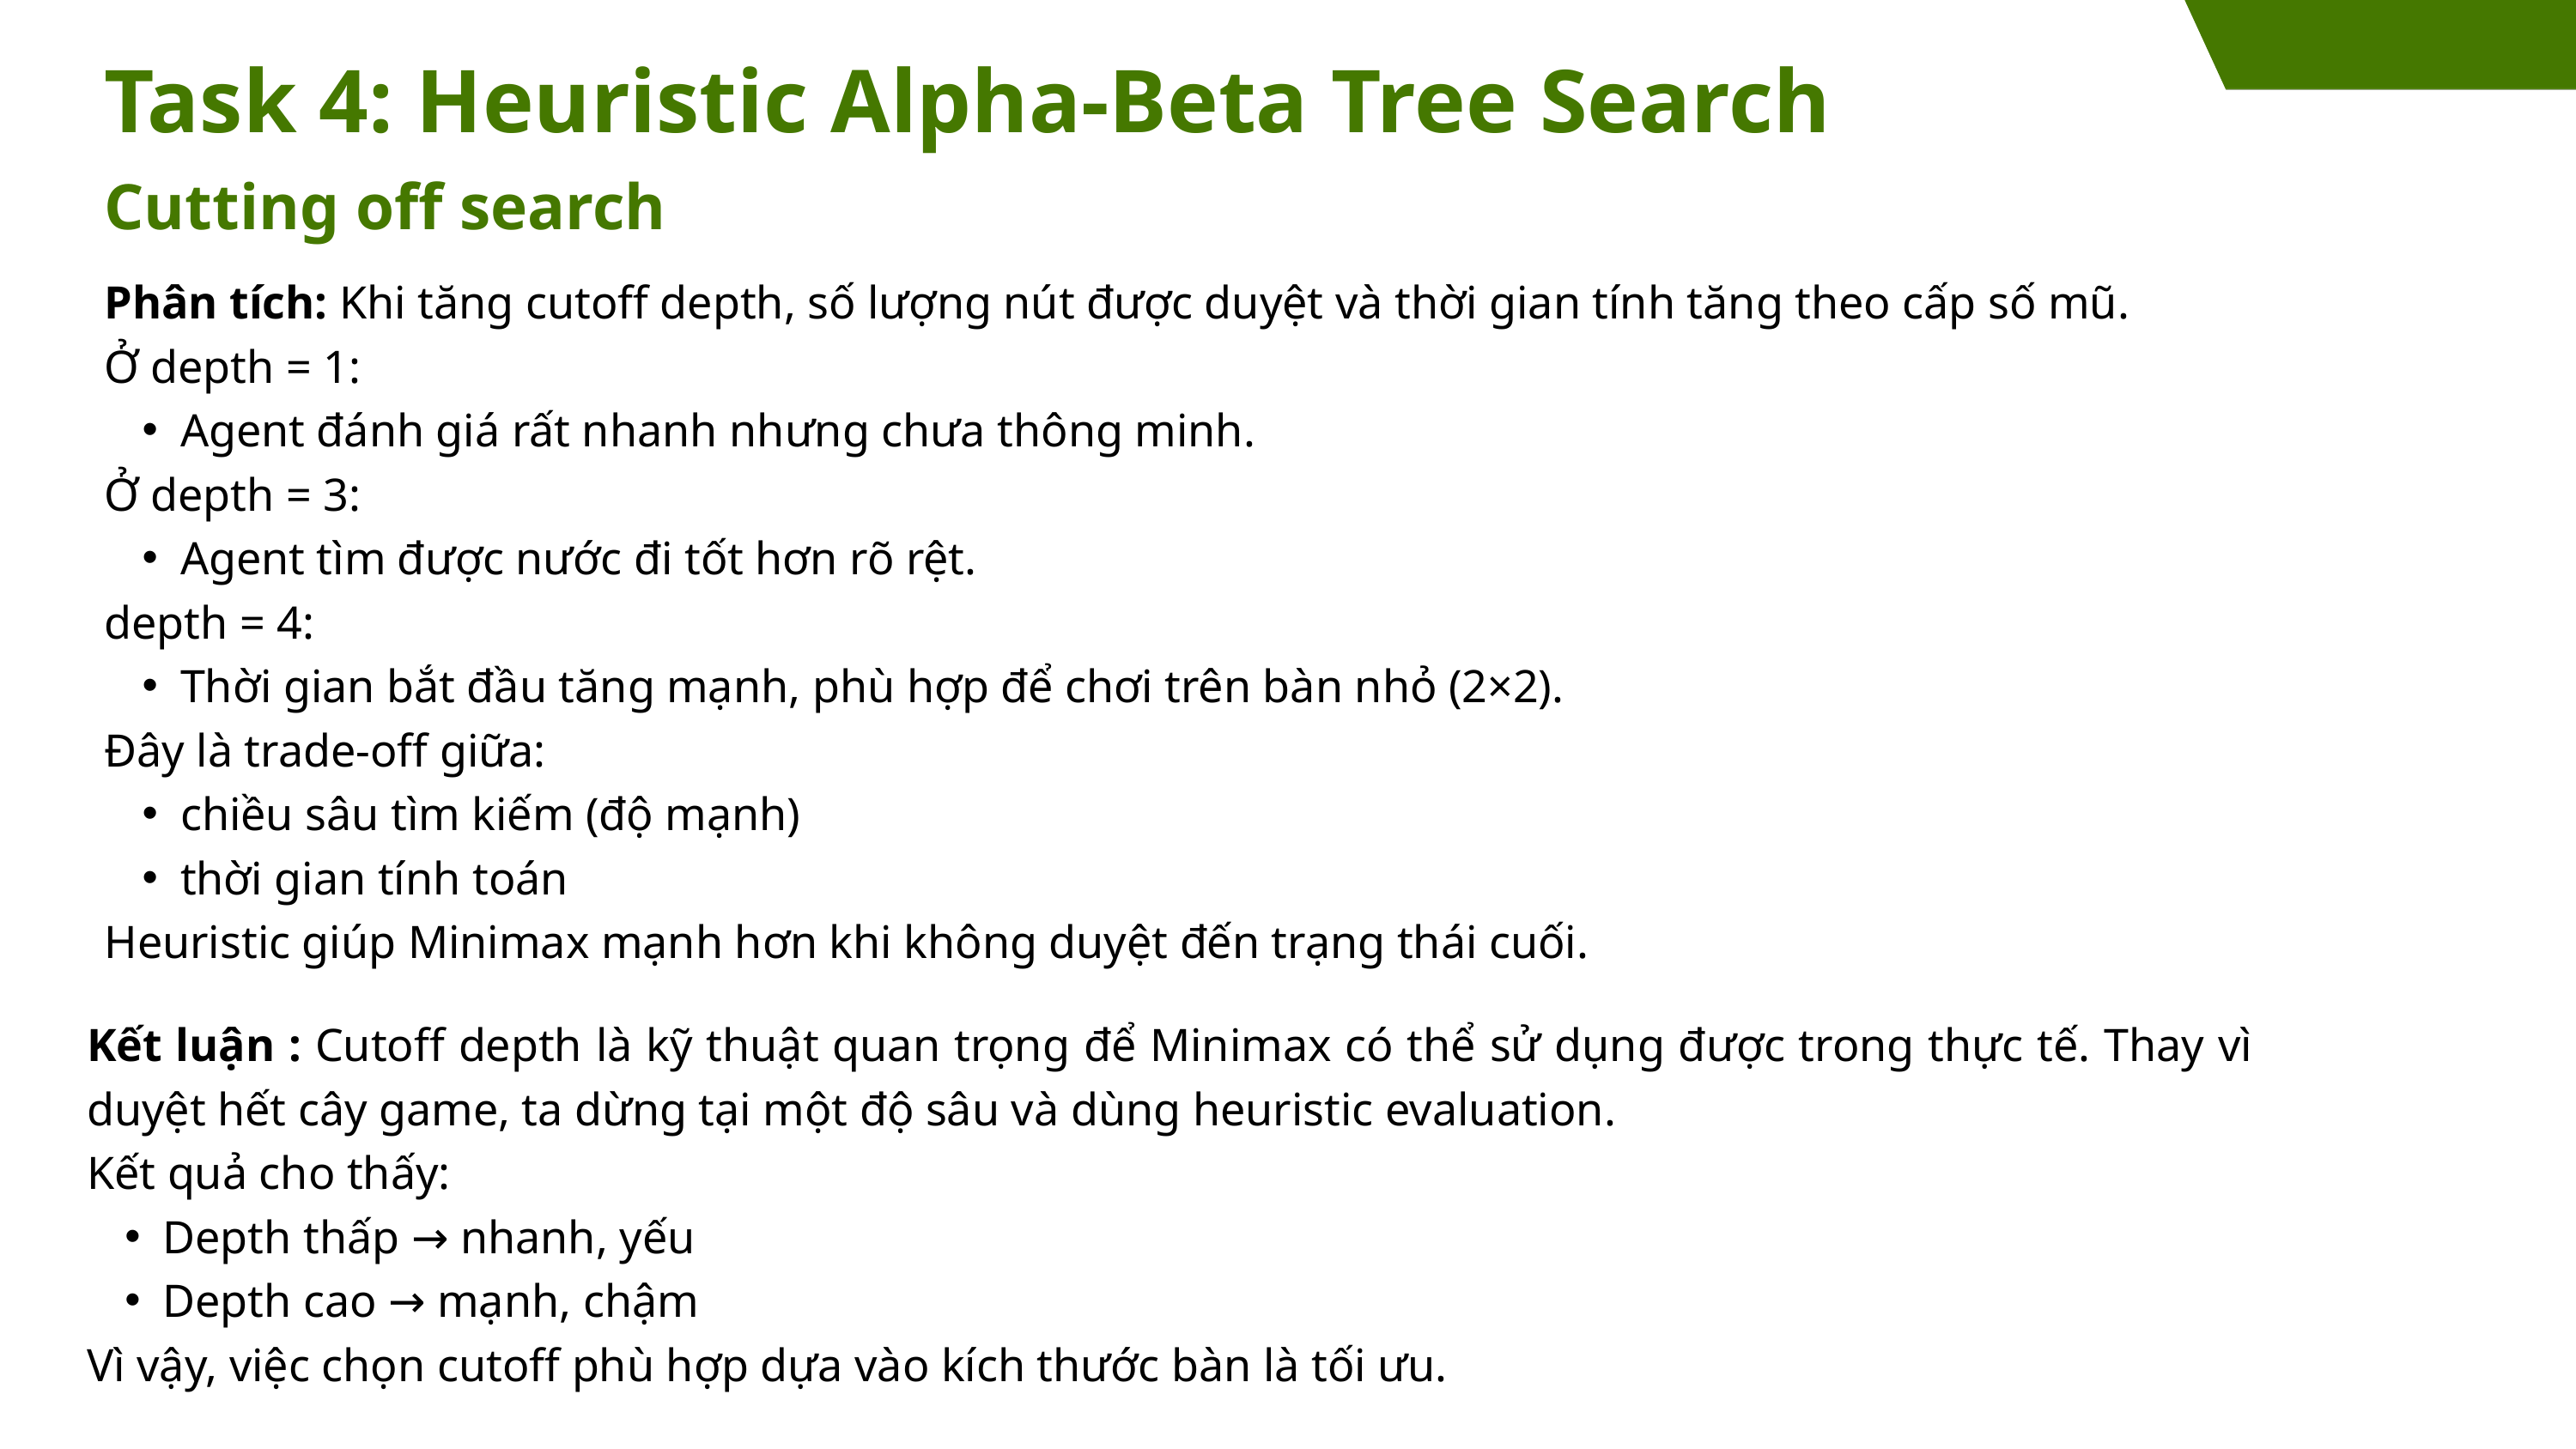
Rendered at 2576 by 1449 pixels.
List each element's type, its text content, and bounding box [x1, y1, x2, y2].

text_box Task 4: Heuristic Alpha-Beta Tree Search [104, 28, 2272, 150]
text_box Cutting off search [104, 154, 1289, 242]
text_box Phân tích: Khi tăng cutoff depth, số lượng nút được duyệt và thời gian tính tăng theo cấp số mũ. Ở depth = 1: Agent đánh giá rất nhanh nhưng chưa thông minh. Ở depth = 3: Agent tìm được nước đi tốt hơn rõ rệt. depth = 4: Thời gian bắt đầu tăng mạnh, phù hợp để chơi trên bàn nhỏ (2×2). Đây là trade-off giữa: chiều sâu tìm kiếm (độ mạnh) thời gian tính toán Heuristic giúp Minimax mạnh hơn khi không duyệt đến trạng thái cuối. [104, 264, 2313, 1032]
text_box [2184, 0, 2576, 405]
text_box Kết luận : Cutoff depth là kỹ thuật quan trọng để Minimax có thể sử dụng được trong thực tế. Thay vì duyệt hết cây game, ta dừng tại một độ sâu và dùng heuristic evaluation. Kết quả cho thấy: Depth thấp → nhanh, yếu Depth cao → mạnh, chậm Vì vậy, việc chọn cutoff phù hợp dựa vào kích thước bàn là tối ưu. [87, 1006, 2255, 1449]
